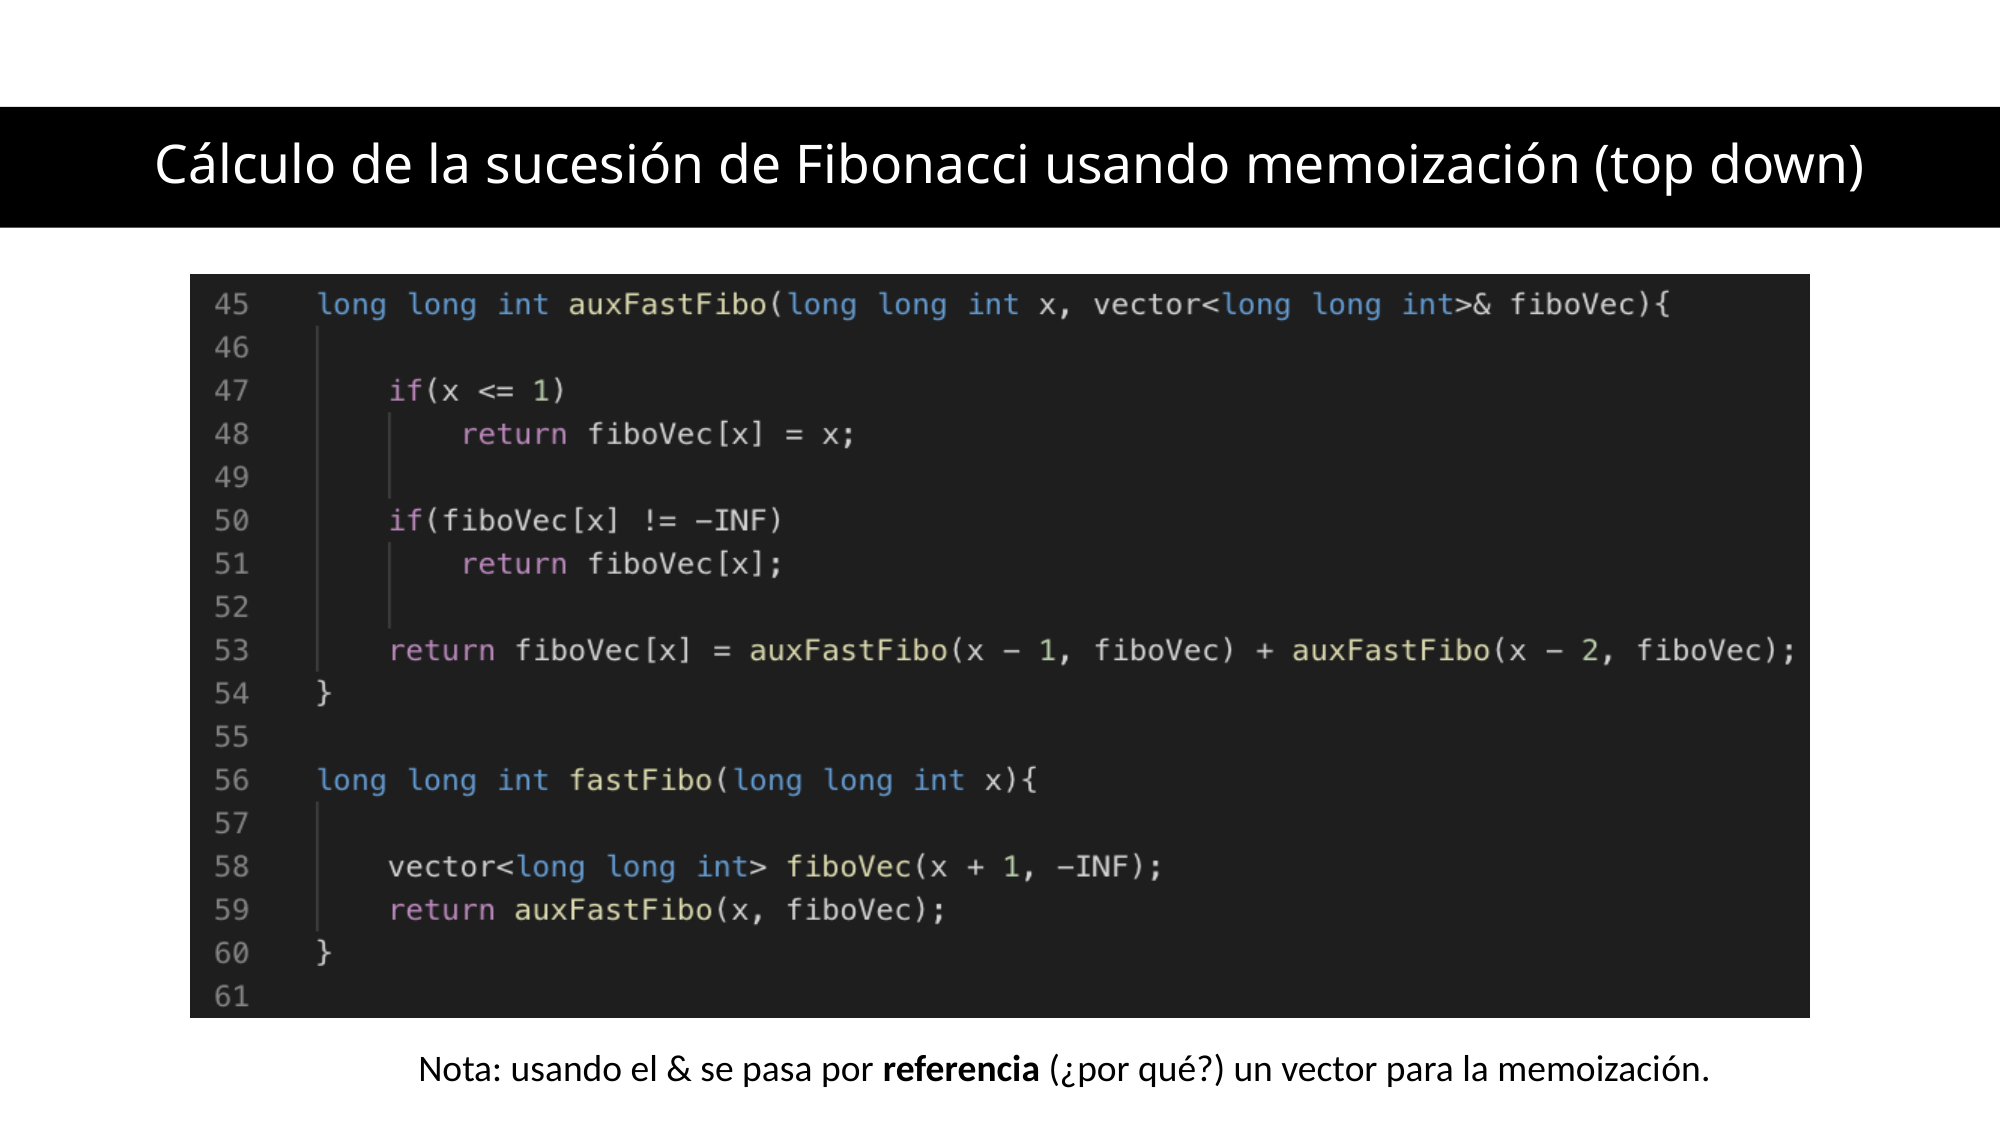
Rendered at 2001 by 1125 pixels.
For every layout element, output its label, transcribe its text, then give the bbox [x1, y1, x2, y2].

title Cálculo de la sucesión de Fibonacci usando memoización (top down) [91, 105, 1931, 228]
picture [190, 274, 1810, 1018]
text_box Nota: usando el & se pasa por referencia (¿por qué?) un vector para la memoización. [395, 1037, 1726, 1097]
text_box [0, 106, 2000, 229]
